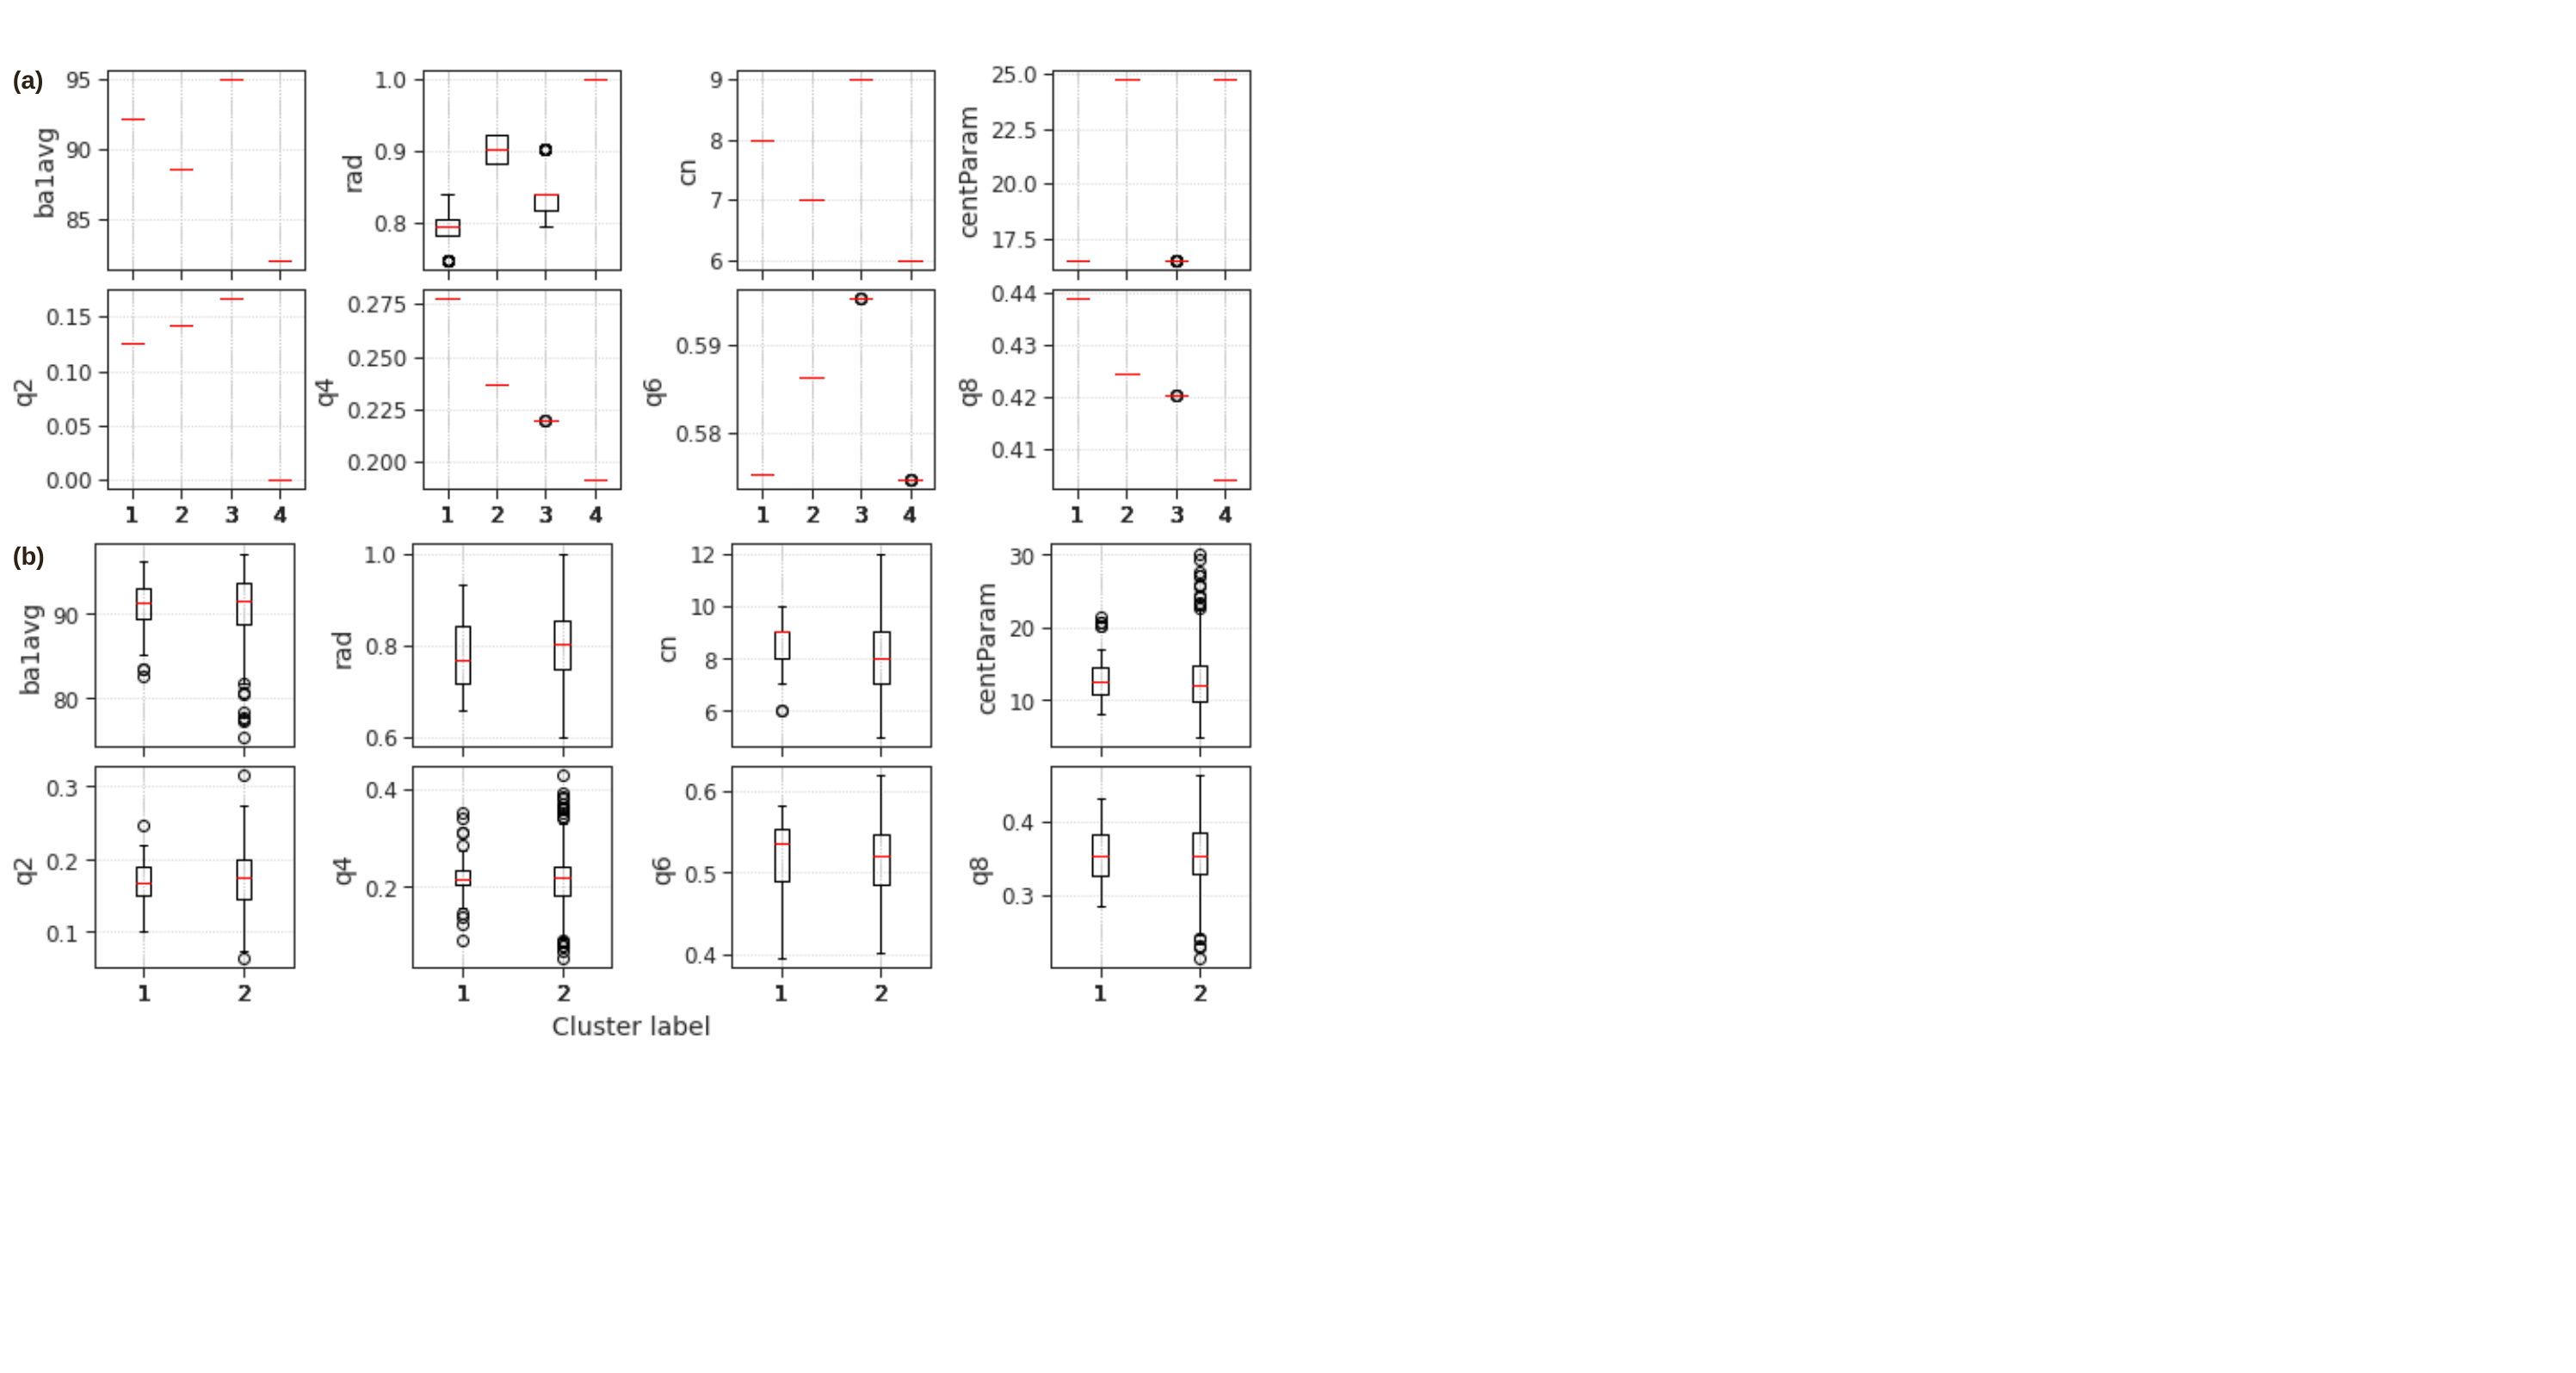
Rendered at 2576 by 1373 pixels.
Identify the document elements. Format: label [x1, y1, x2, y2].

text_box [0, 53, 1263, 1052]
